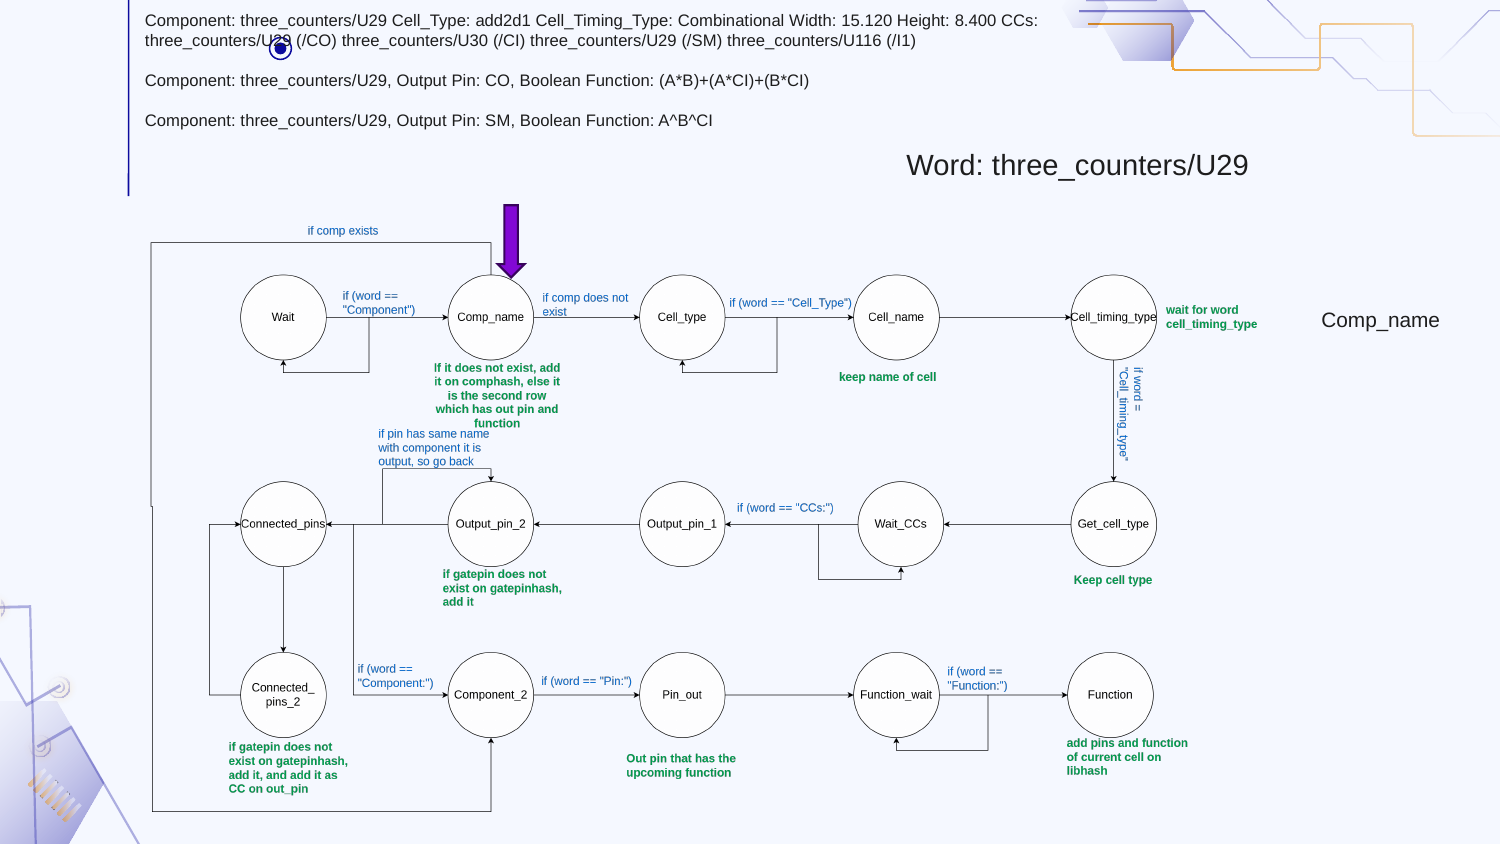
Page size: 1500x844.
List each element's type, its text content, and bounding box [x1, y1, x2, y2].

text_box Word: three_counters/U29 [891, 139, 1275, 189]
text_box Comp_name [1306, 299, 1469, 340]
picture [146, 217, 1291, 818]
text_box Component: three_counters/U29 Cell_Type: add2d1 Cell_Timing_Type: Combinational Width: 15.120 Height: 8.400 CCs: three_counters/U29 (/CO) three_counters/U30 (/CI) three_counters/U29 (/SM) three_counters/U116 (/I1) Component: three_counters/U29, Output Pin: CO, Boolean Function: (A*B)+(A*CI)+(B*CI) Component: three_counters/U29, Output Pin: SM, Boolean Function: A^B^CI [129, 2, 1193, 138]
text_box [503, 204, 519, 217]
